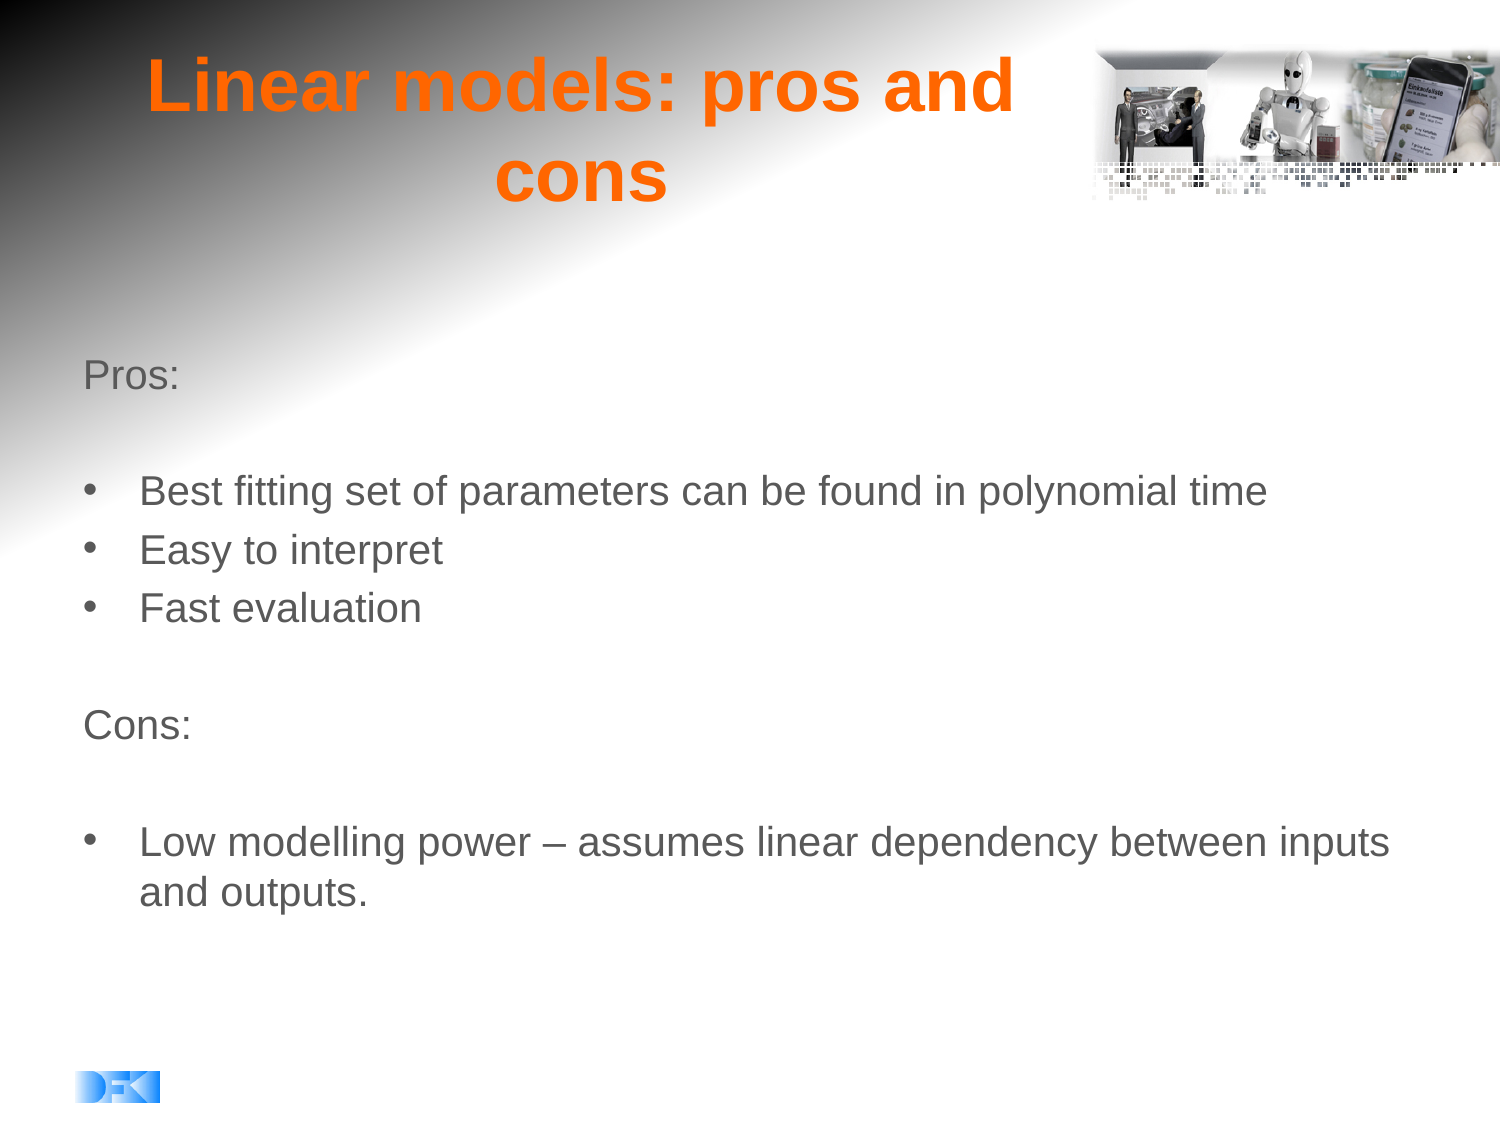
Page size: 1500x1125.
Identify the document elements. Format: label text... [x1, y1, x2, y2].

list Pros: Best fitting set of parameters can be found in polynomial time Easy to interpret Fast evaluation Cons: Low modelling power – assumes linear dependency between inputs and outputs. [67, 339, 1419, 942]
picture [75, 1071, 160, 1103]
title Linear models: pros and cons [74, 48, 1086, 205]
picture [1086, 32, 1500, 202]
